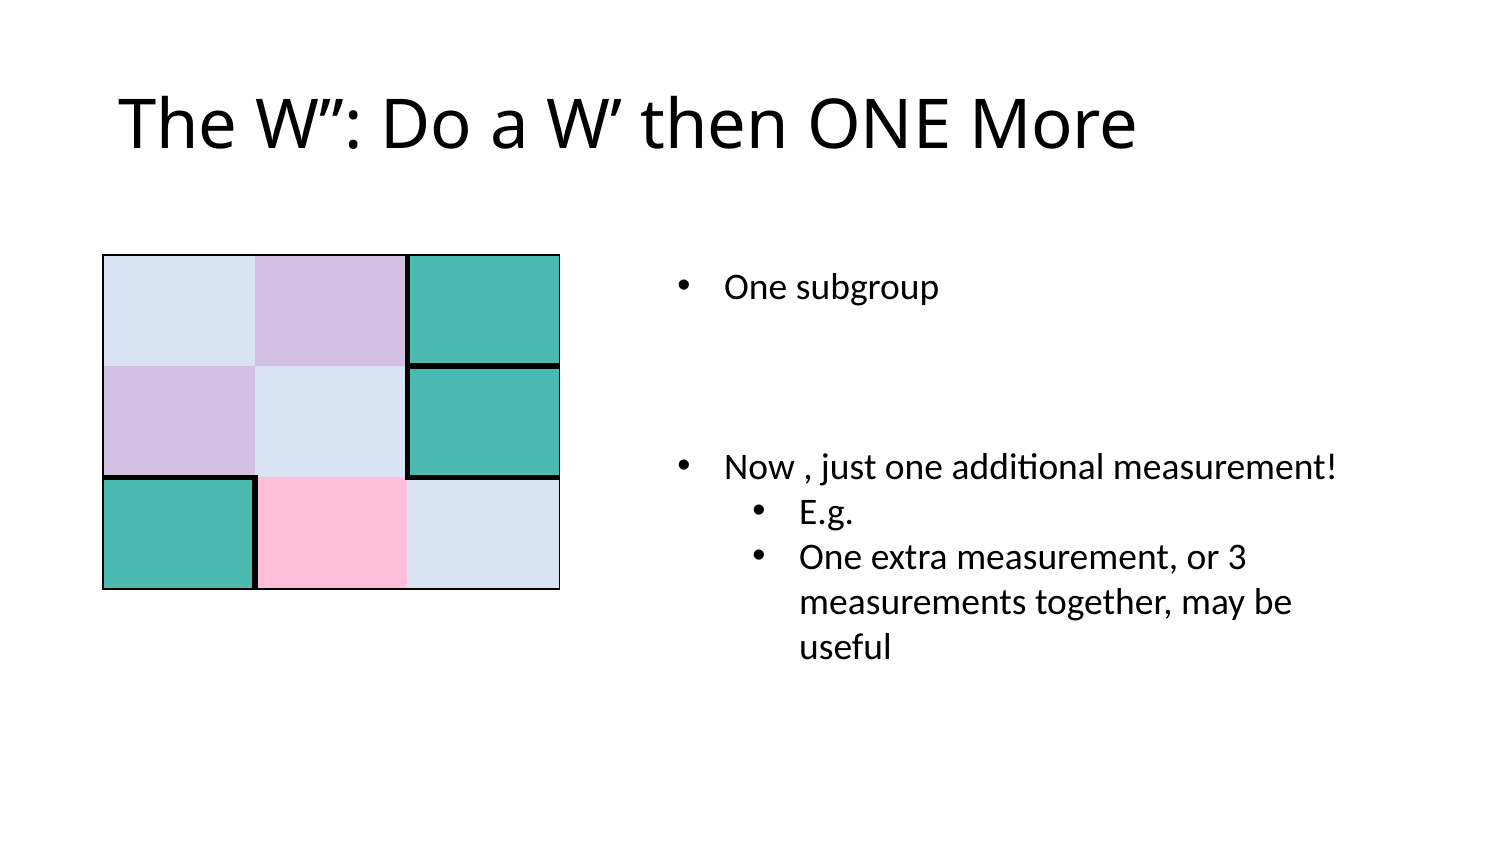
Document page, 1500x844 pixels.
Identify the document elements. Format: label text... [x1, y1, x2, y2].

title The W”: Do a W’ then ONE More [103, 44, 1397, 208]
